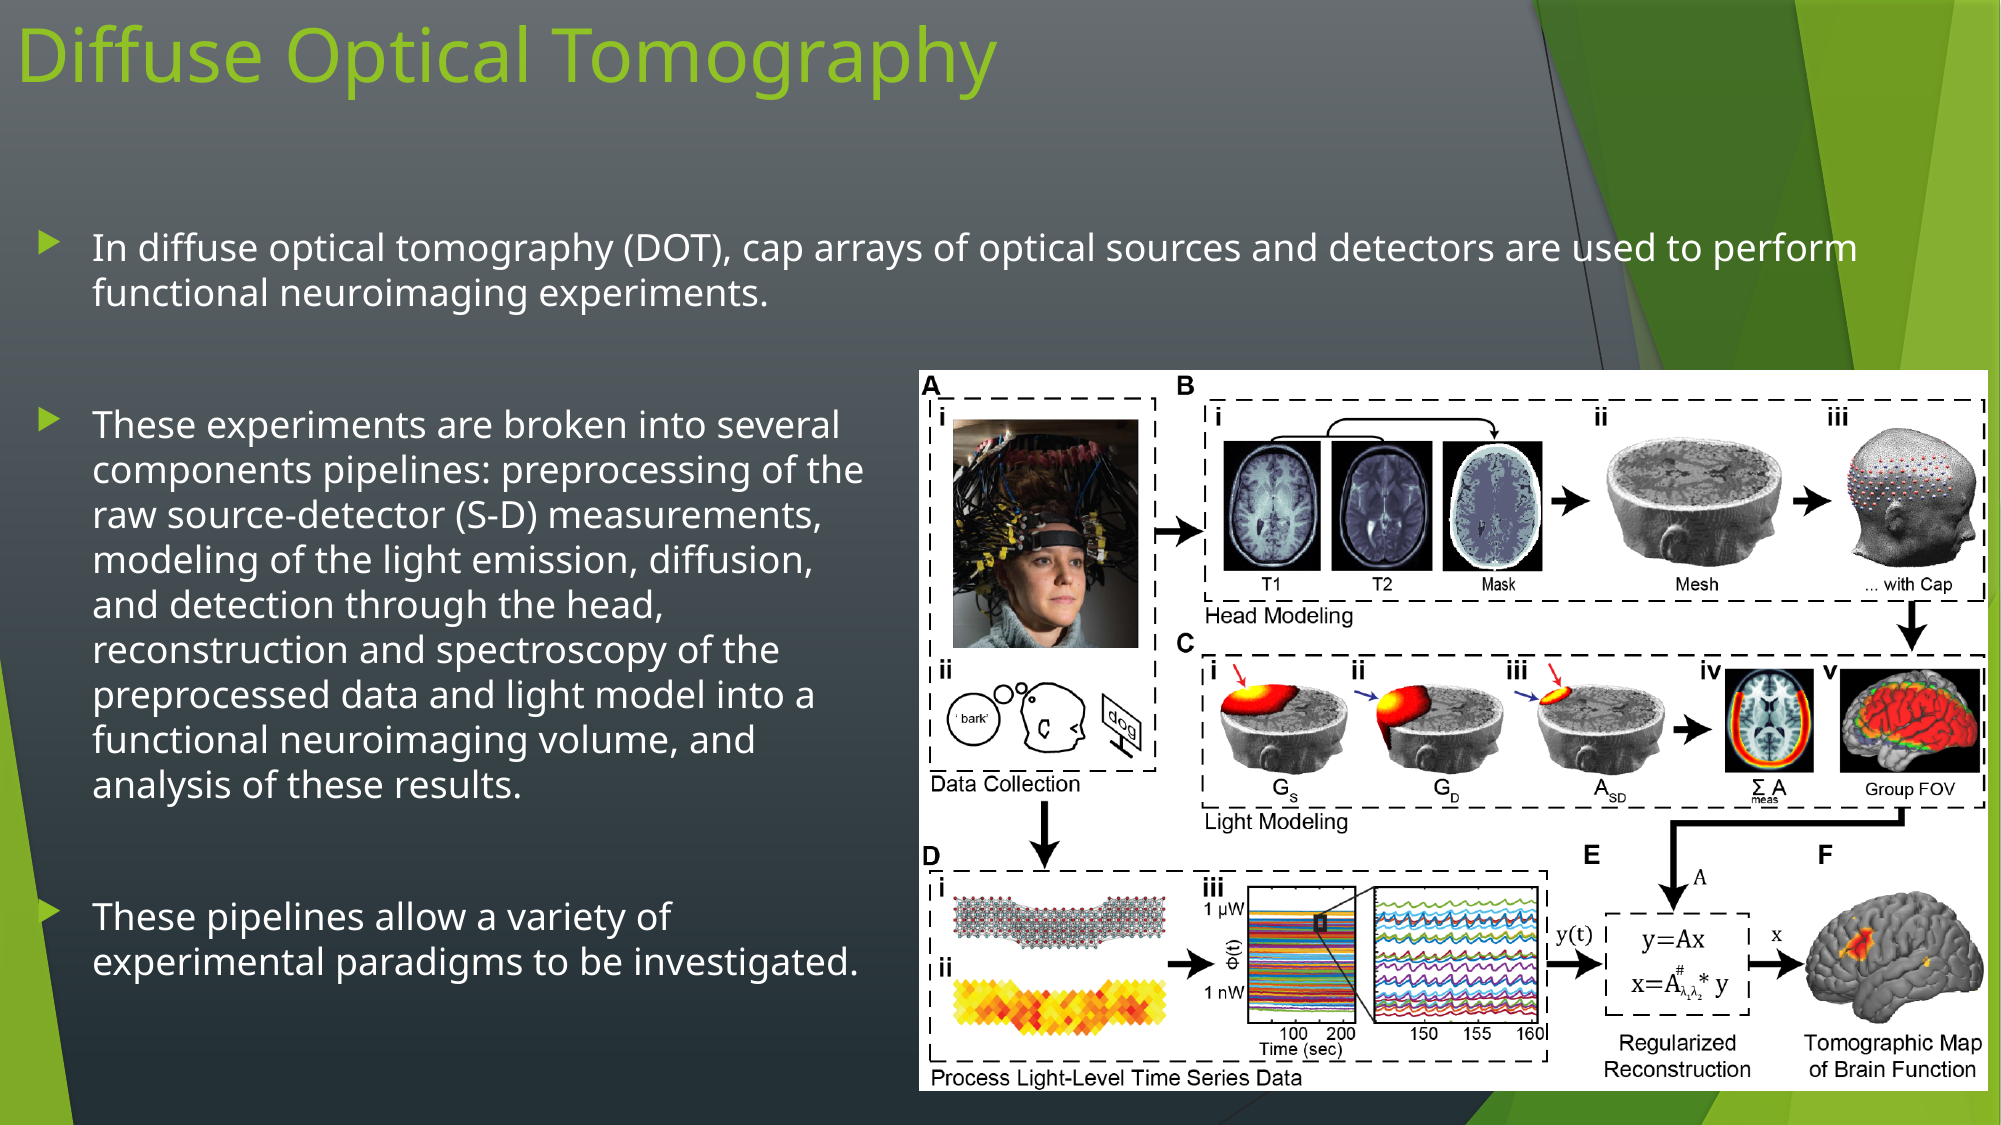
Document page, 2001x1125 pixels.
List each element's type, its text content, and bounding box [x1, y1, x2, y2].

text_box These experiments are broken into several components pipelines: preprocessing of the raw source-detector (S-D) measurements, modeling of the light emission, diffusion, and detection through the head, reconstruction and spectroscopy of the preprocessed data and light model into a functional neuroimaging volume, and analysis of these results. These pipelines allow a variety of experimental paradigms to be investigated. [20, 393, 900, 1113]
picture [918, 370, 1988, 1092]
text_box In diffuse optical tomography (DOT), cap arrays of optical sources and detectors are used to perform functional neuroimaging experiments. [20, 216, 1966, 371]
title Diffuse Optical Tomography [0, 0, 1411, 217]
